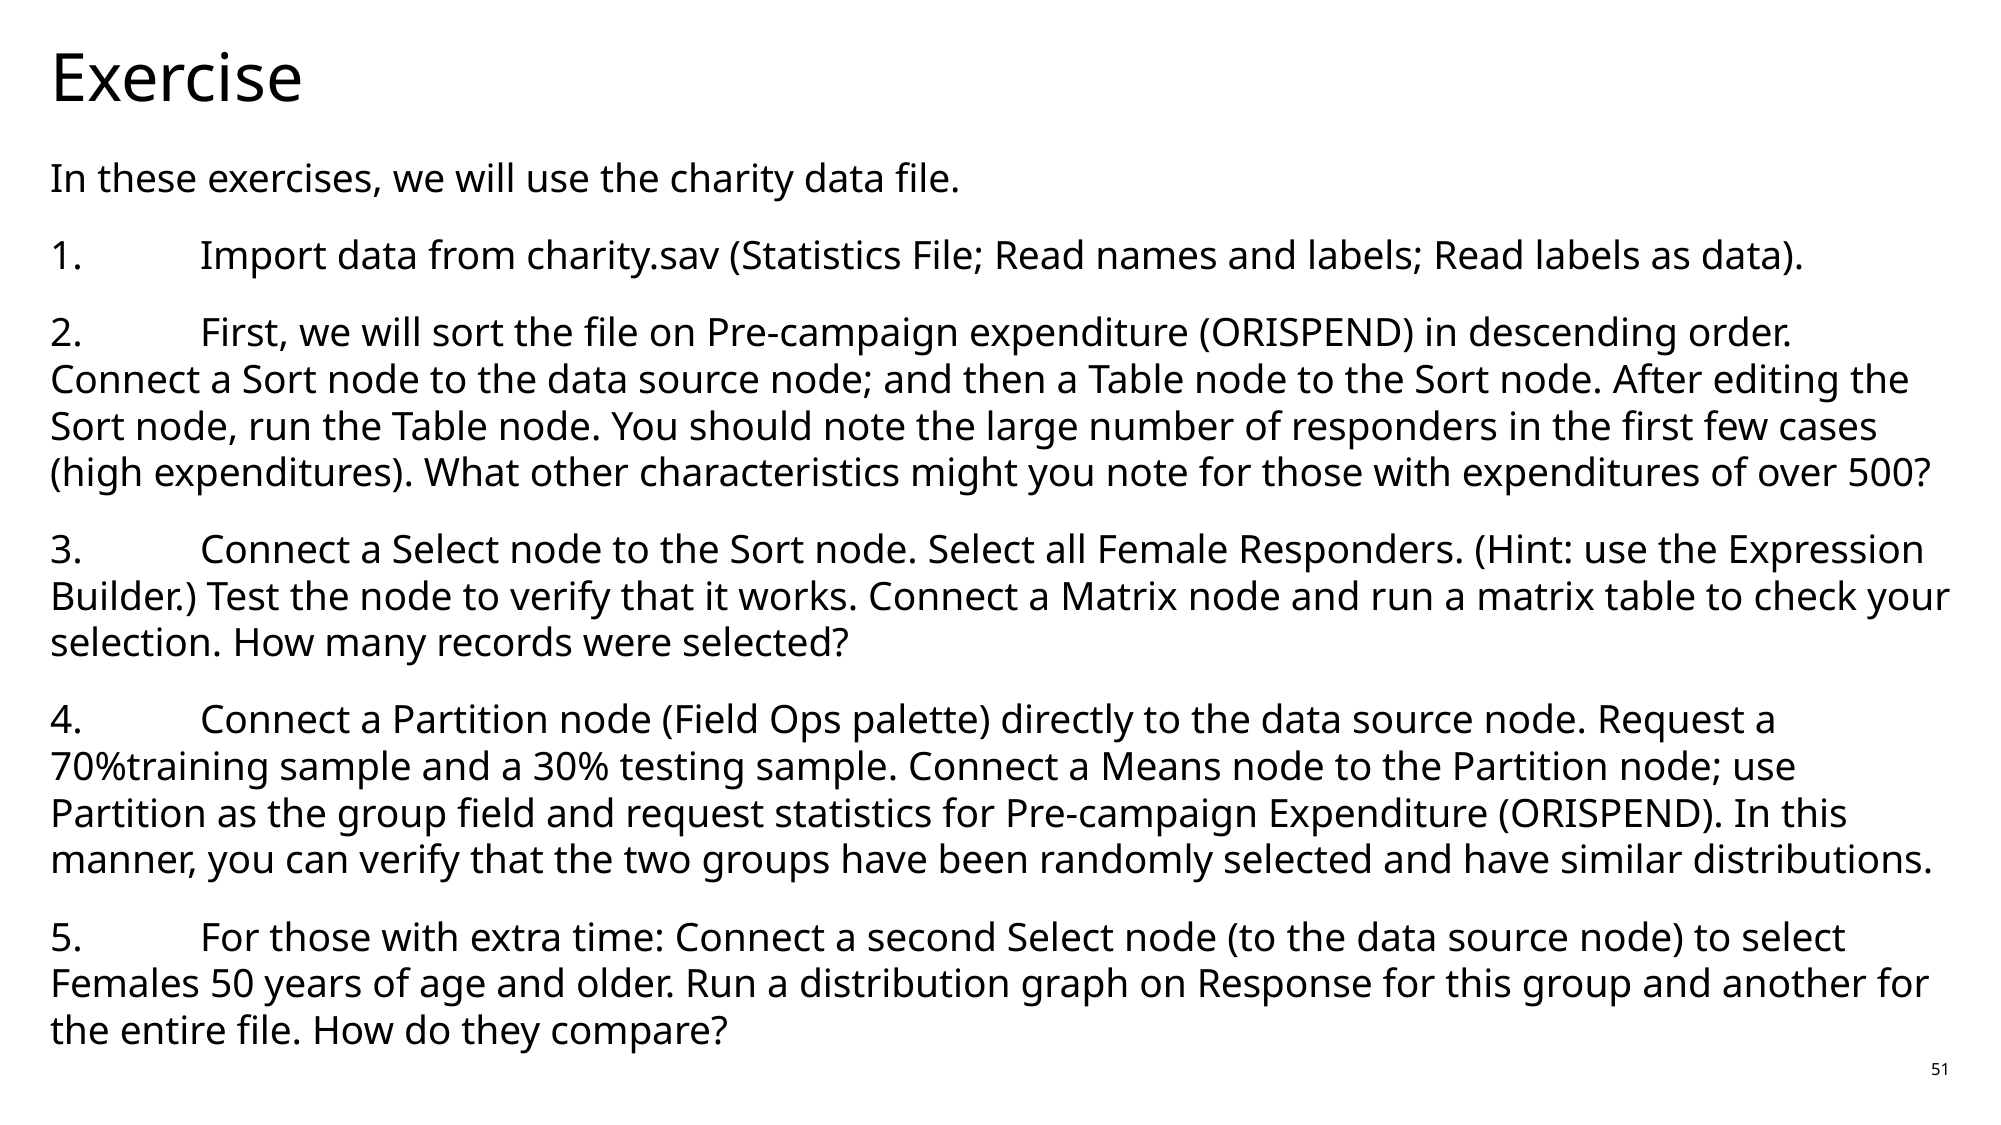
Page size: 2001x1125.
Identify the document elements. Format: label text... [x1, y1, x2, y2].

slide_number 51 [1500, 1055, 1950, 1086]
list In these exercises, we will use the charity data file. 1. Import data from charity.sav (Statistics File; Read names and labels; Read labels as data). 2. First, we will sort the file on Pre-campaign expenditure (ORISPEND) in descending order. Connect a Sort node to the data source node; and then a Table node to the Sort node. After editing the Sort node, run the Table node. You should note the large number of responders in the first few cases (high expenditures). What other characteristics might you note for those with expenditures of over 500? 3. Connect a Select node to the Sort node. Select all Female Responders. (Hint: use the Expression Builder.) Test the node to verify that it works. Connect a Matrix node and run a matrix table to check your selection. How many records were selected? 4. Connect a Partition node (Field Ops palette) directly to the data source node. Request a 70%training sample and a 30% testing sample. Connect a Means node to the Partition node; use Partition as the group field and request statistics for Pre-campaign Expenditure (ORISPEND). In this manner, you can verify that the two groups have been randomly selected and have similar distributions. 5. For those with extra time: Connect a second Select node (to the data source node) to select Females 50 years of age and older. Run a distribution graph on Response for this group and another for the entire file. How do they compare? [50, 153, 1950, 950]
title Exercise [50, 43, 1950, 153]
